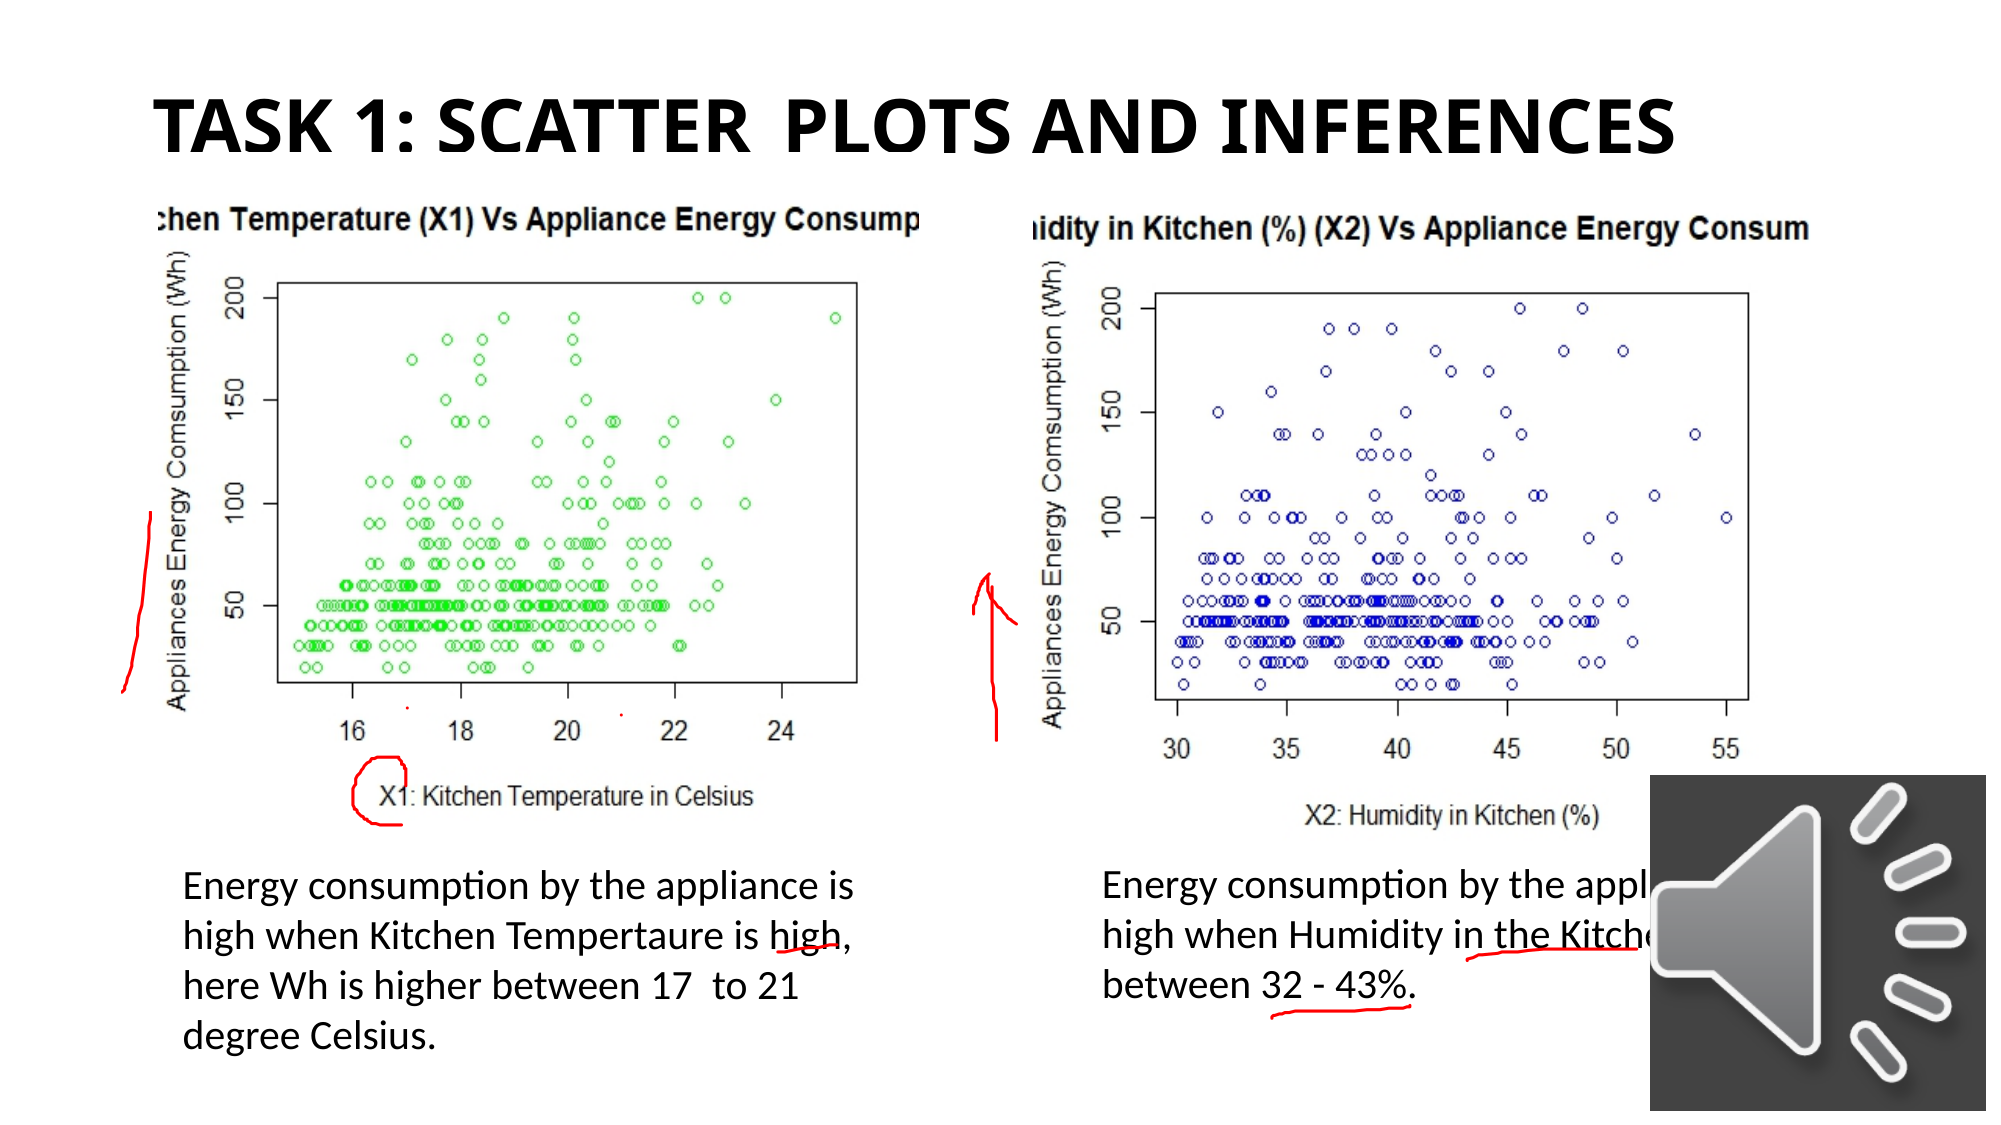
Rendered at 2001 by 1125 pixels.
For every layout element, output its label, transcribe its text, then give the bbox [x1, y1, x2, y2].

picture [121, 511, 1987, 1112]
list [158, 152, 919, 846]
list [1033, 160, 1812, 866]
text_box Energy consumption by the appliance is high when Kitchen Tempertaure is high, here Wh is higher between 17 to 21 degree Celsius. [167, 1030, 940, 1066]
title TASK 1: SCATTER_PLOTS AND INFERENCES [137, 59, 1863, 199]
